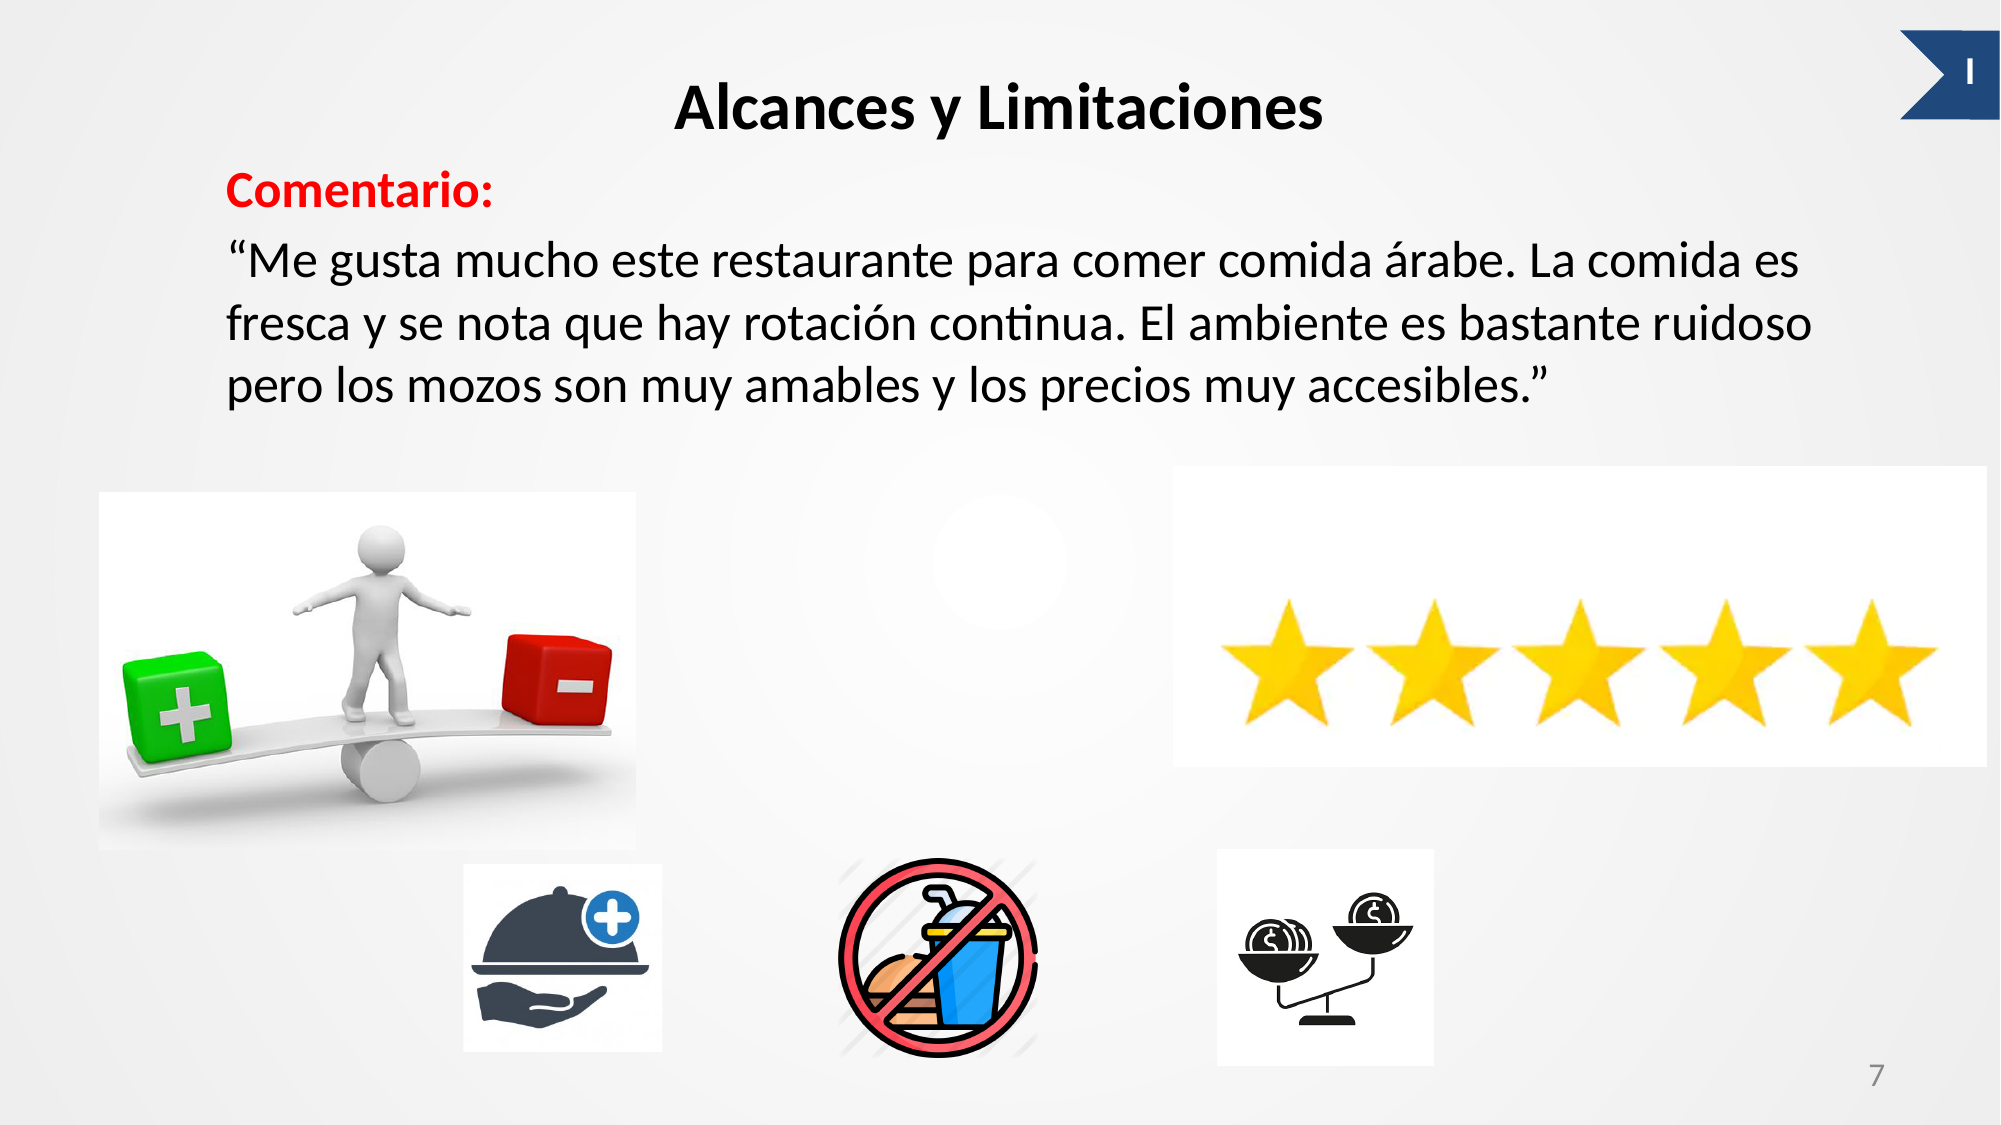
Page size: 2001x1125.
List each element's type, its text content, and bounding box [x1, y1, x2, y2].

text_box [1899, 30, 1940, 71]
picture [463, 864, 663, 1052]
picture [838, 858, 1038, 1058]
picture [1216, 849, 1434, 1067]
title Alcances y Limitaciones [99, 45, 1900, 162]
slide_number ‹#› [1433, 1042, 1900, 1103]
picture [99, 492, 637, 851]
picture [1172, 466, 1988, 767]
text_box I [1940, 30, 2000, 120]
text_box Comentario: “Me gusta mucho este restaurante para comer comida árabe. La comida es fresca y se nota que hay rotación continua. El ambiente es bastante ruidoso pero los mozos son muy amables y los precios muy accesibles.” [210, 140, 1900, 415]
text_box [1900, 79, 1940, 120]
